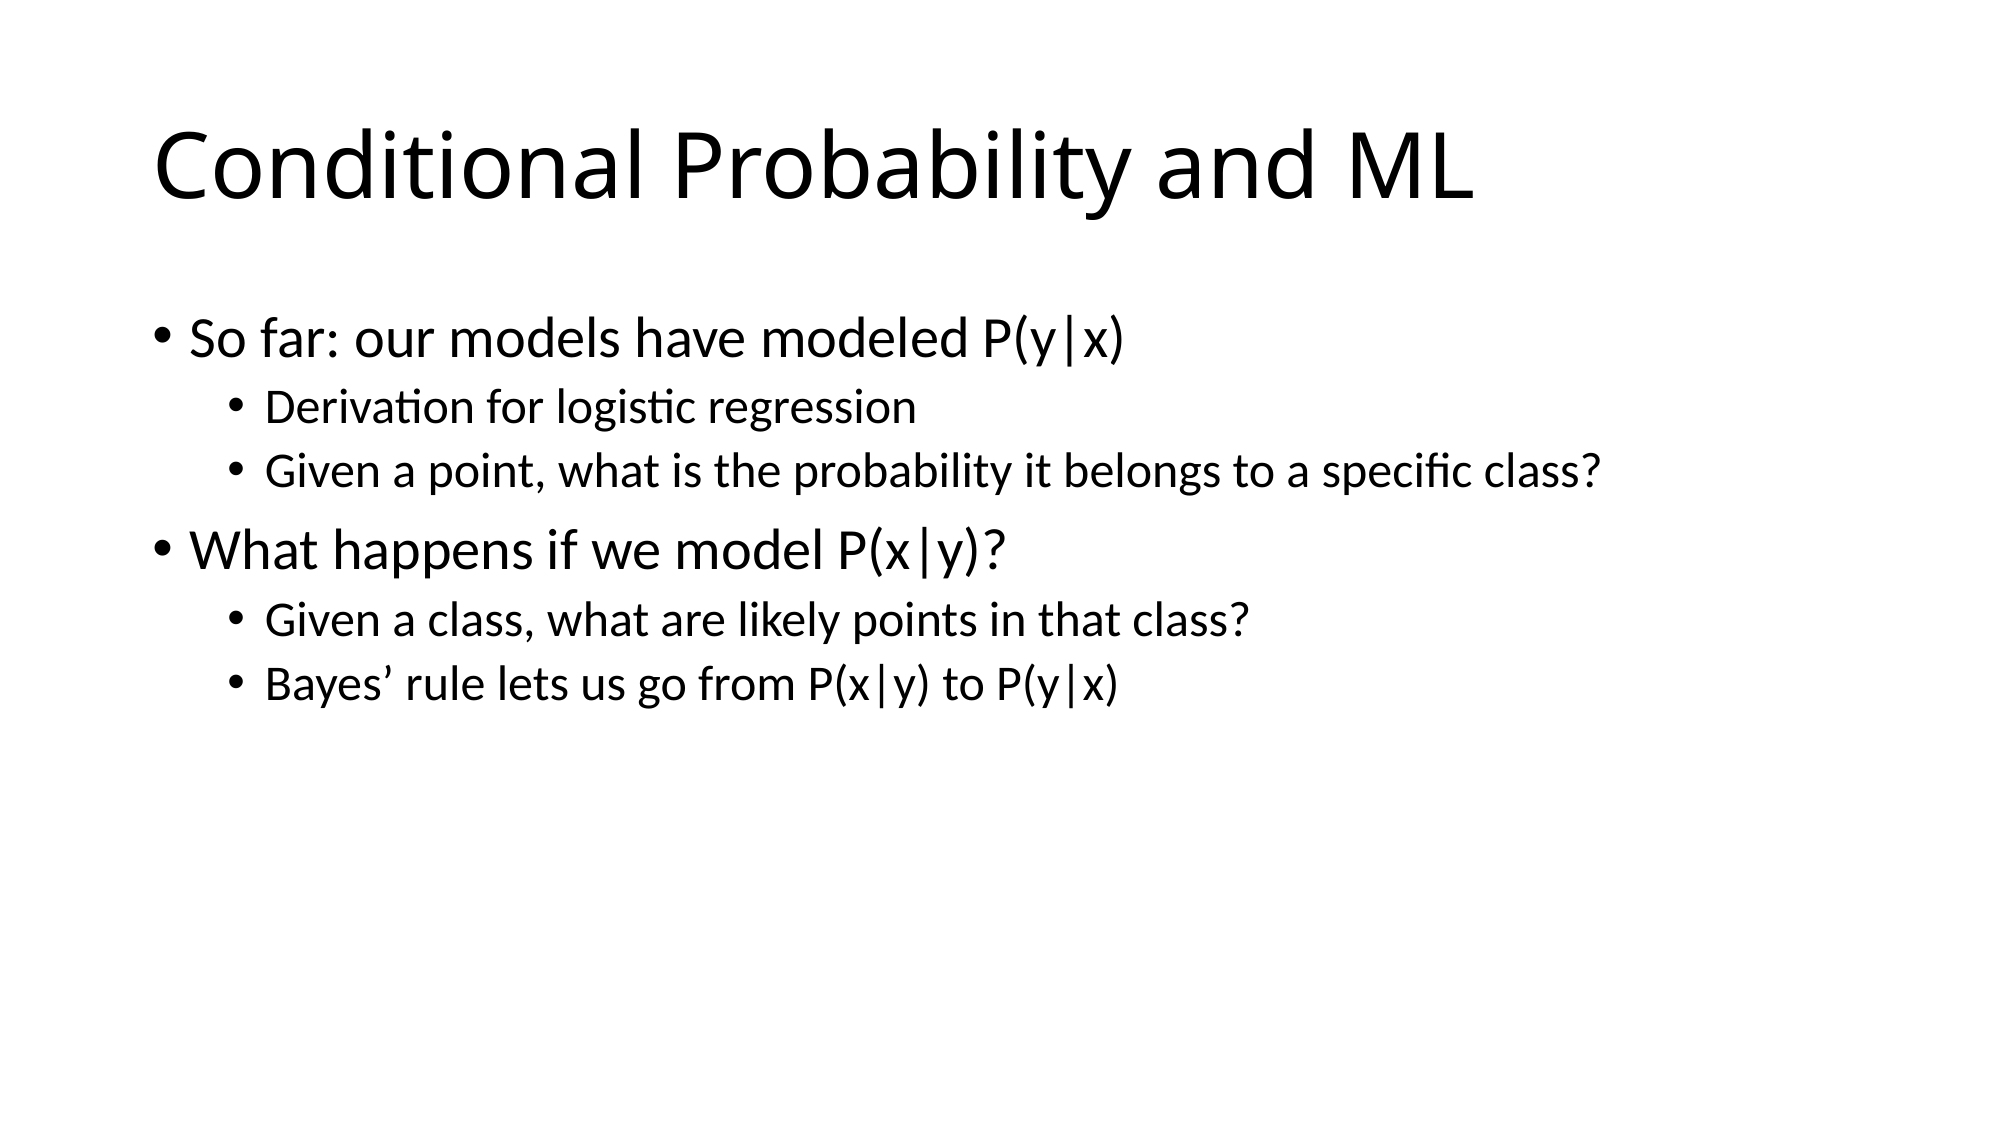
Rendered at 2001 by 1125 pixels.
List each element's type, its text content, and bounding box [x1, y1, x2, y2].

list So far: our models have modeled P(y|x) Derivation for logistic regression Given a point, what is the probability it belongs to a specific class? What happens if we model P(x|y)? Given a class, what are likely points in that class? Bayes’ rule lets us go from P(x|y) to P(y|x) [137, 299, 1863, 1014]
title Conditional Probability and ML [137, 59, 1863, 278]
